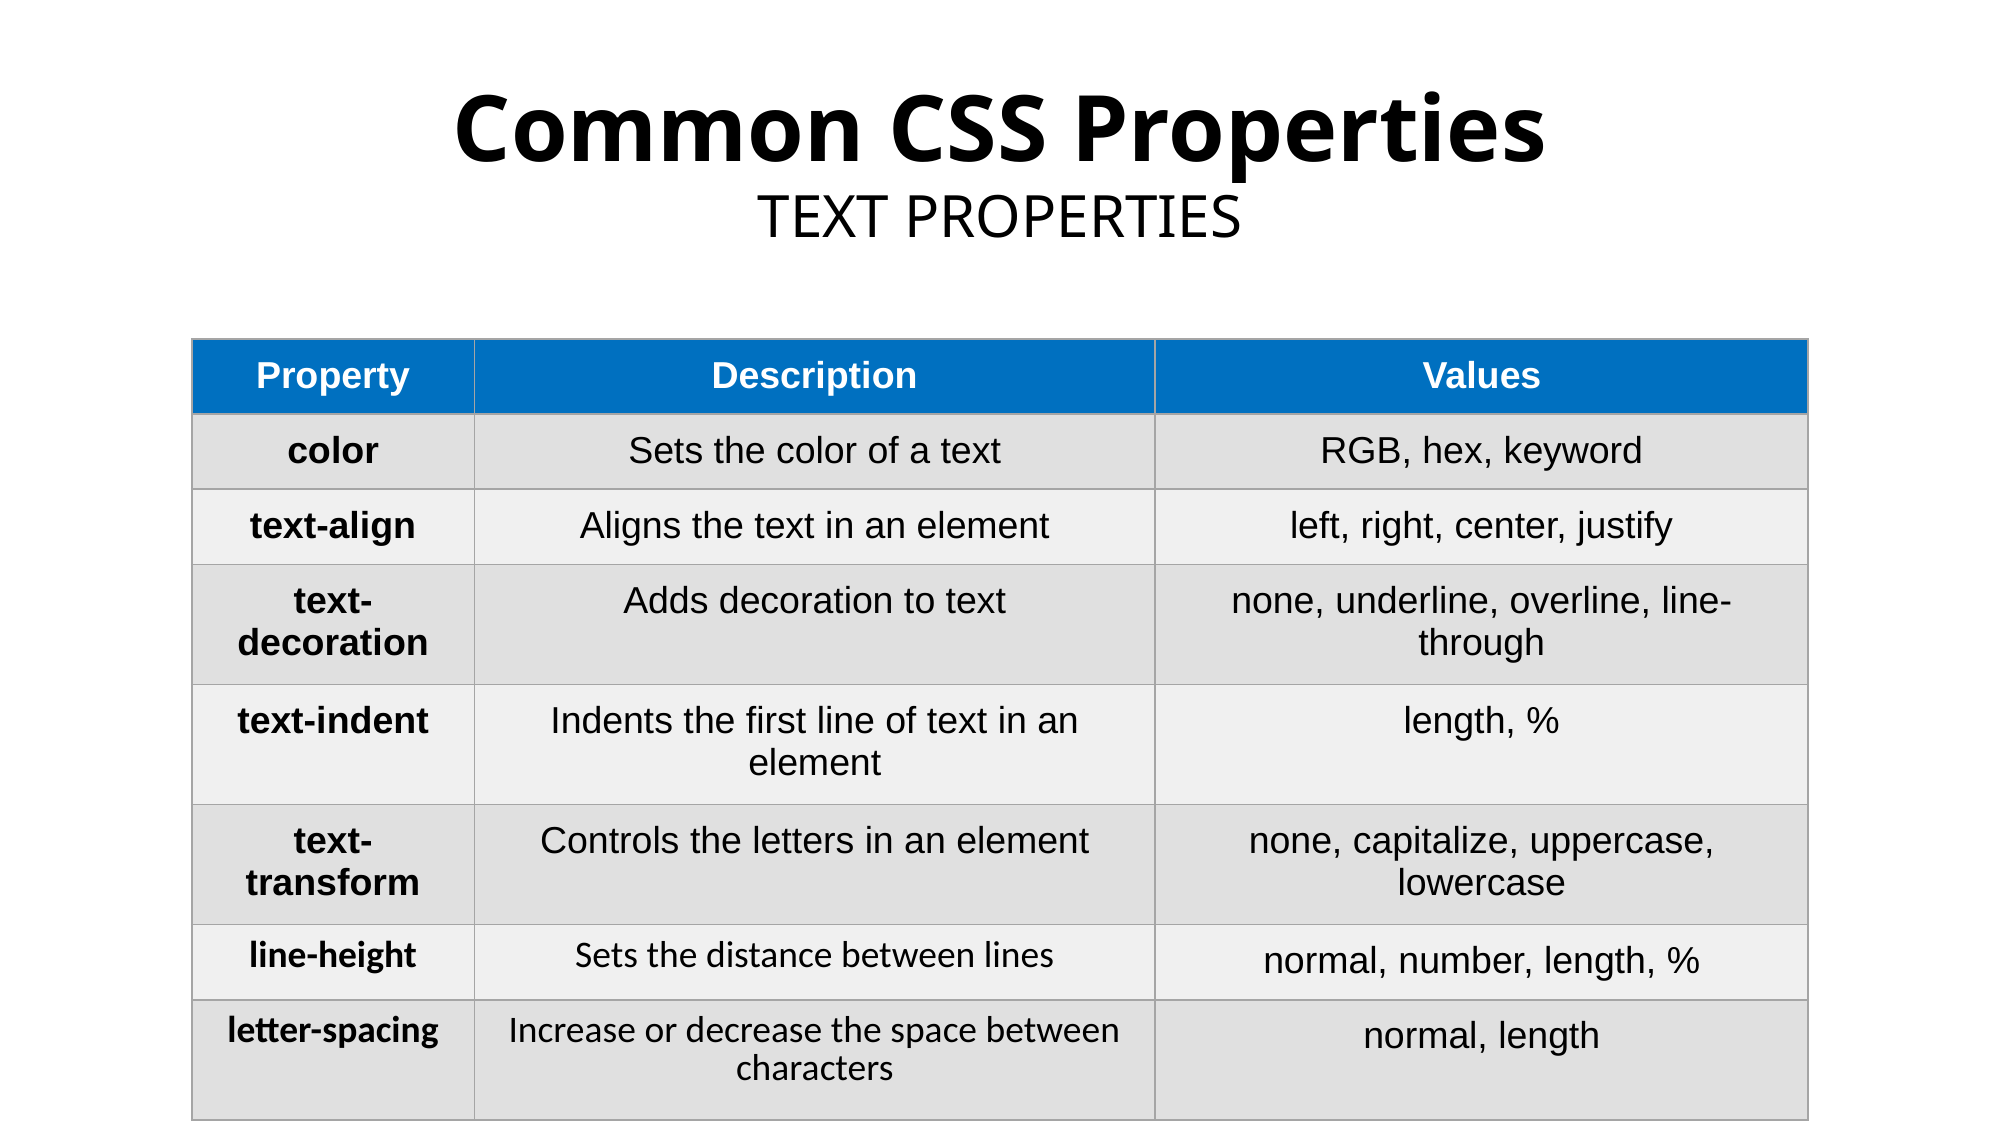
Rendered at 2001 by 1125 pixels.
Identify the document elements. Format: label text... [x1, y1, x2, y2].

table_cell Controls the letters in an element [475, 805, 1154, 924]
table_cell none, underline, overline, line-through [1156, 565, 1807, 684]
table_cell Increase or decrease the space between characters [475, 1001, 1154, 1119]
table_cell left, right, center, justify [1156, 490, 1807, 564]
table_cell none, capitalize, uppercase, lowercase [1156, 805, 1807, 924]
table_cell Sets the distance between lines [475, 925, 1154, 999]
table_header Values [1156, 340, 1807, 413]
table_cell Aligns the text in an element [475, 490, 1154, 564]
table_cell Sets the color of a text [475, 415, 1154, 488]
table_cell Indents the first line of text in an element [475, 685, 1154, 804]
table_header Property [193, 340, 474, 413]
table_cell RGB, hex, keyword [1156, 415, 1807, 488]
table_cell line-height [193, 925, 474, 999]
table_cell text-align [193, 490, 474, 564]
table_cell text-transform [193, 805, 474, 924]
table_cell length, % [1156, 685, 1807, 804]
table_cell text-indent [193, 685, 474, 804]
table_cell letter-spacing [193, 1001, 474, 1119]
table_header Description [475, 340, 1154, 413]
text_box Common CSS Properties TEXT PROPERTIES [397, 61, 1602, 257]
table_cell text-decoration [193, 565, 474, 684]
table_cell Adds decoration to text [475, 565, 1154, 684]
table_cell normal, number, length, % [1156, 925, 1807, 999]
table_cell normal, length [1156, 1001, 1807, 1119]
table_cell color [193, 415, 474, 488]
